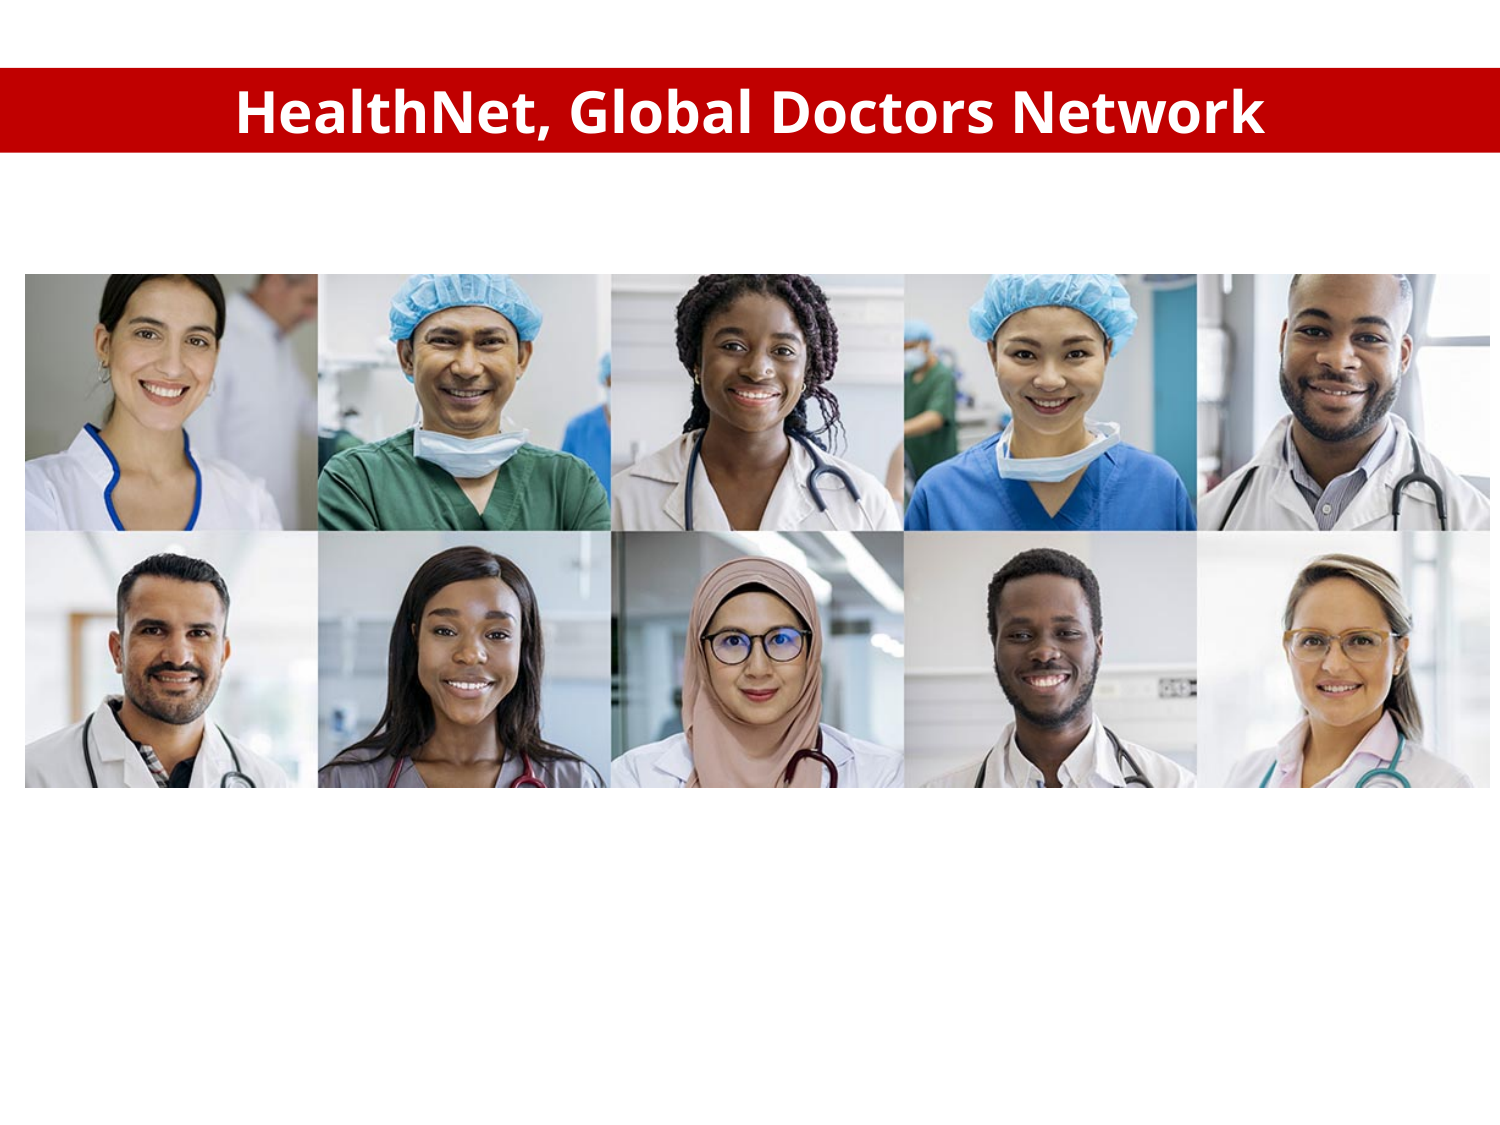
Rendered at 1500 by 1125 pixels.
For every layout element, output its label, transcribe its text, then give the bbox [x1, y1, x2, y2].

text_box HealthNet, Global Doctors Network [0, 67, 1500, 153]
picture [25, 274, 1490, 788]
